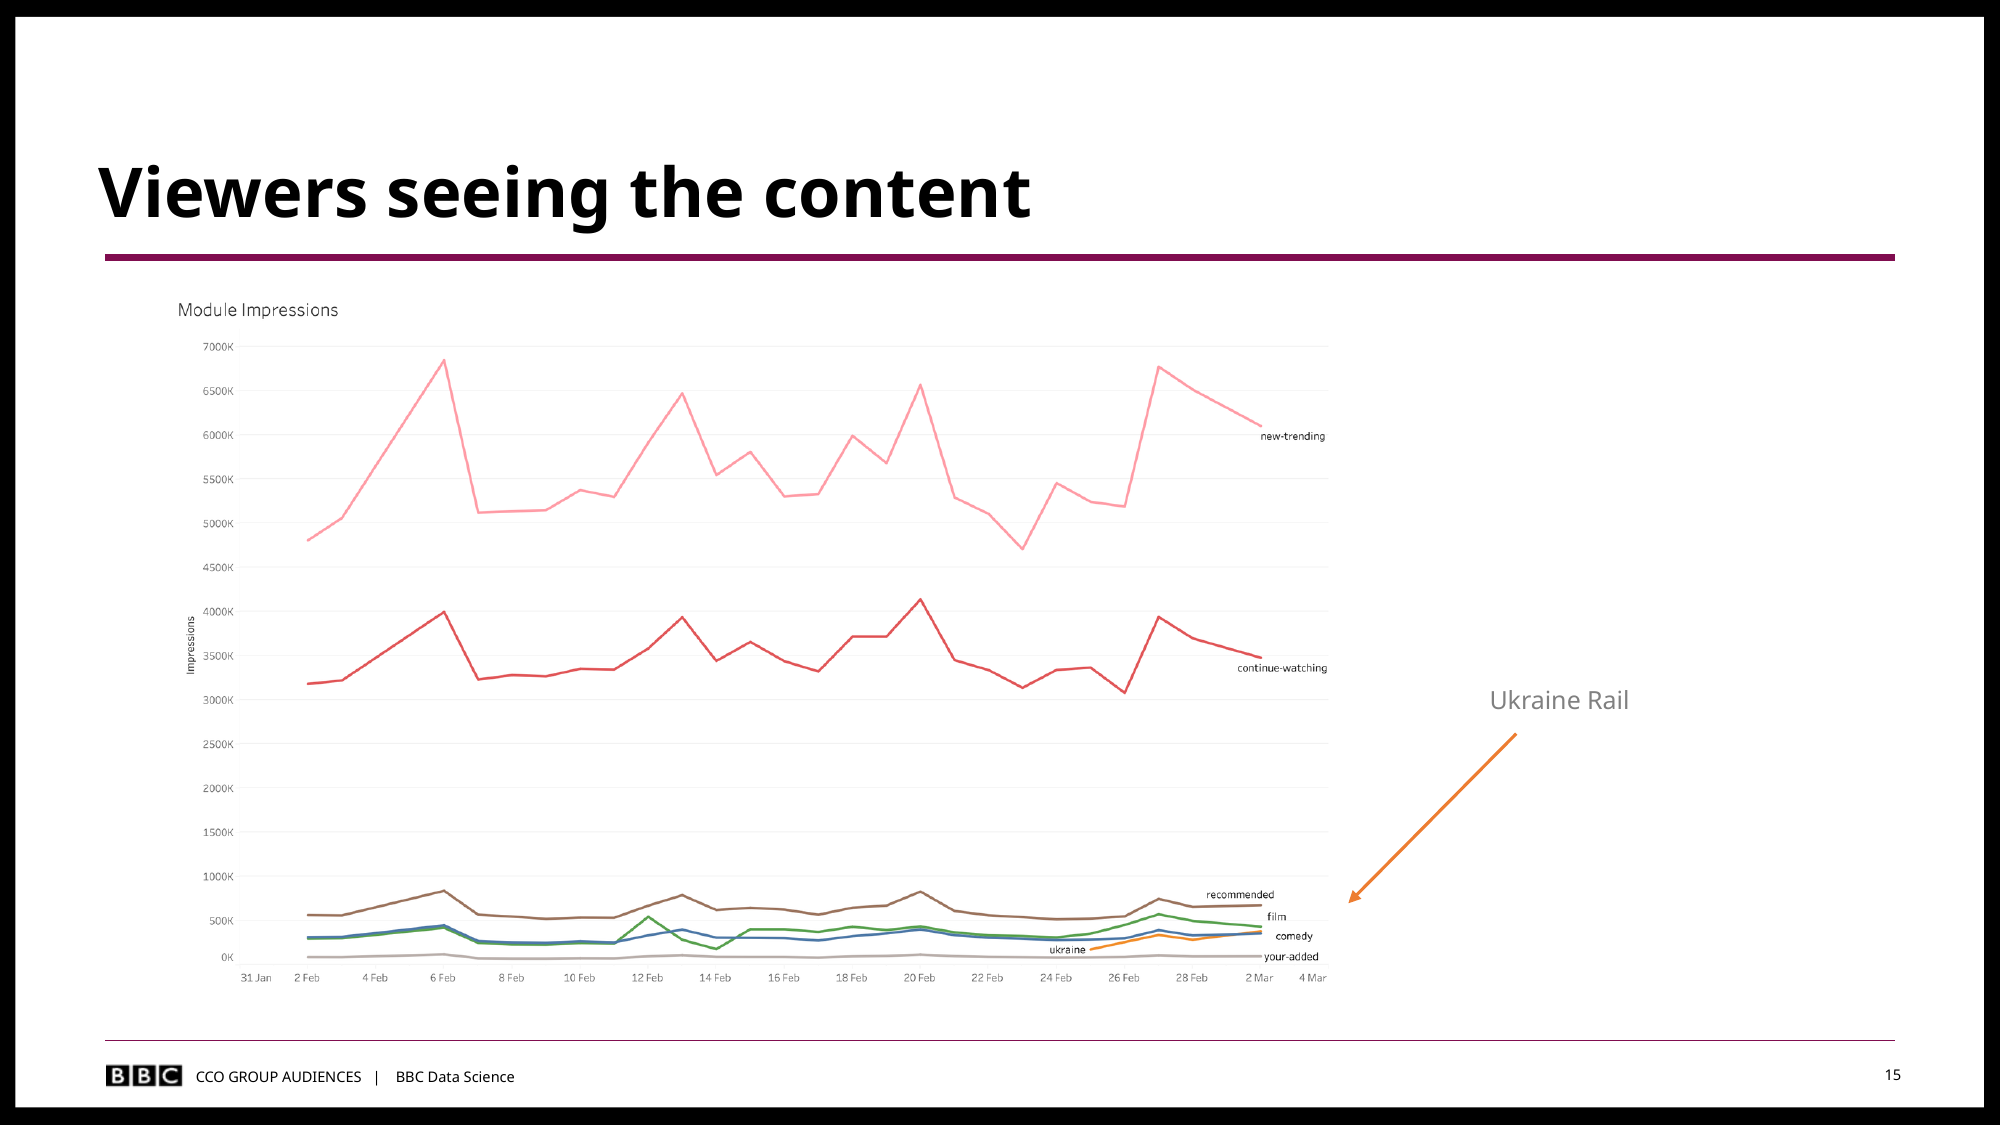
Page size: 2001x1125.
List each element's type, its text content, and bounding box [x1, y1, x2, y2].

text_box Ukraine Rail [1474, 676, 1752, 722]
picture [106, 1063, 185, 1089]
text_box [1348, 733, 1517, 904]
picture [173, 295, 1334, 992]
title Viewers seeing the content [98, 132, 1889, 257]
